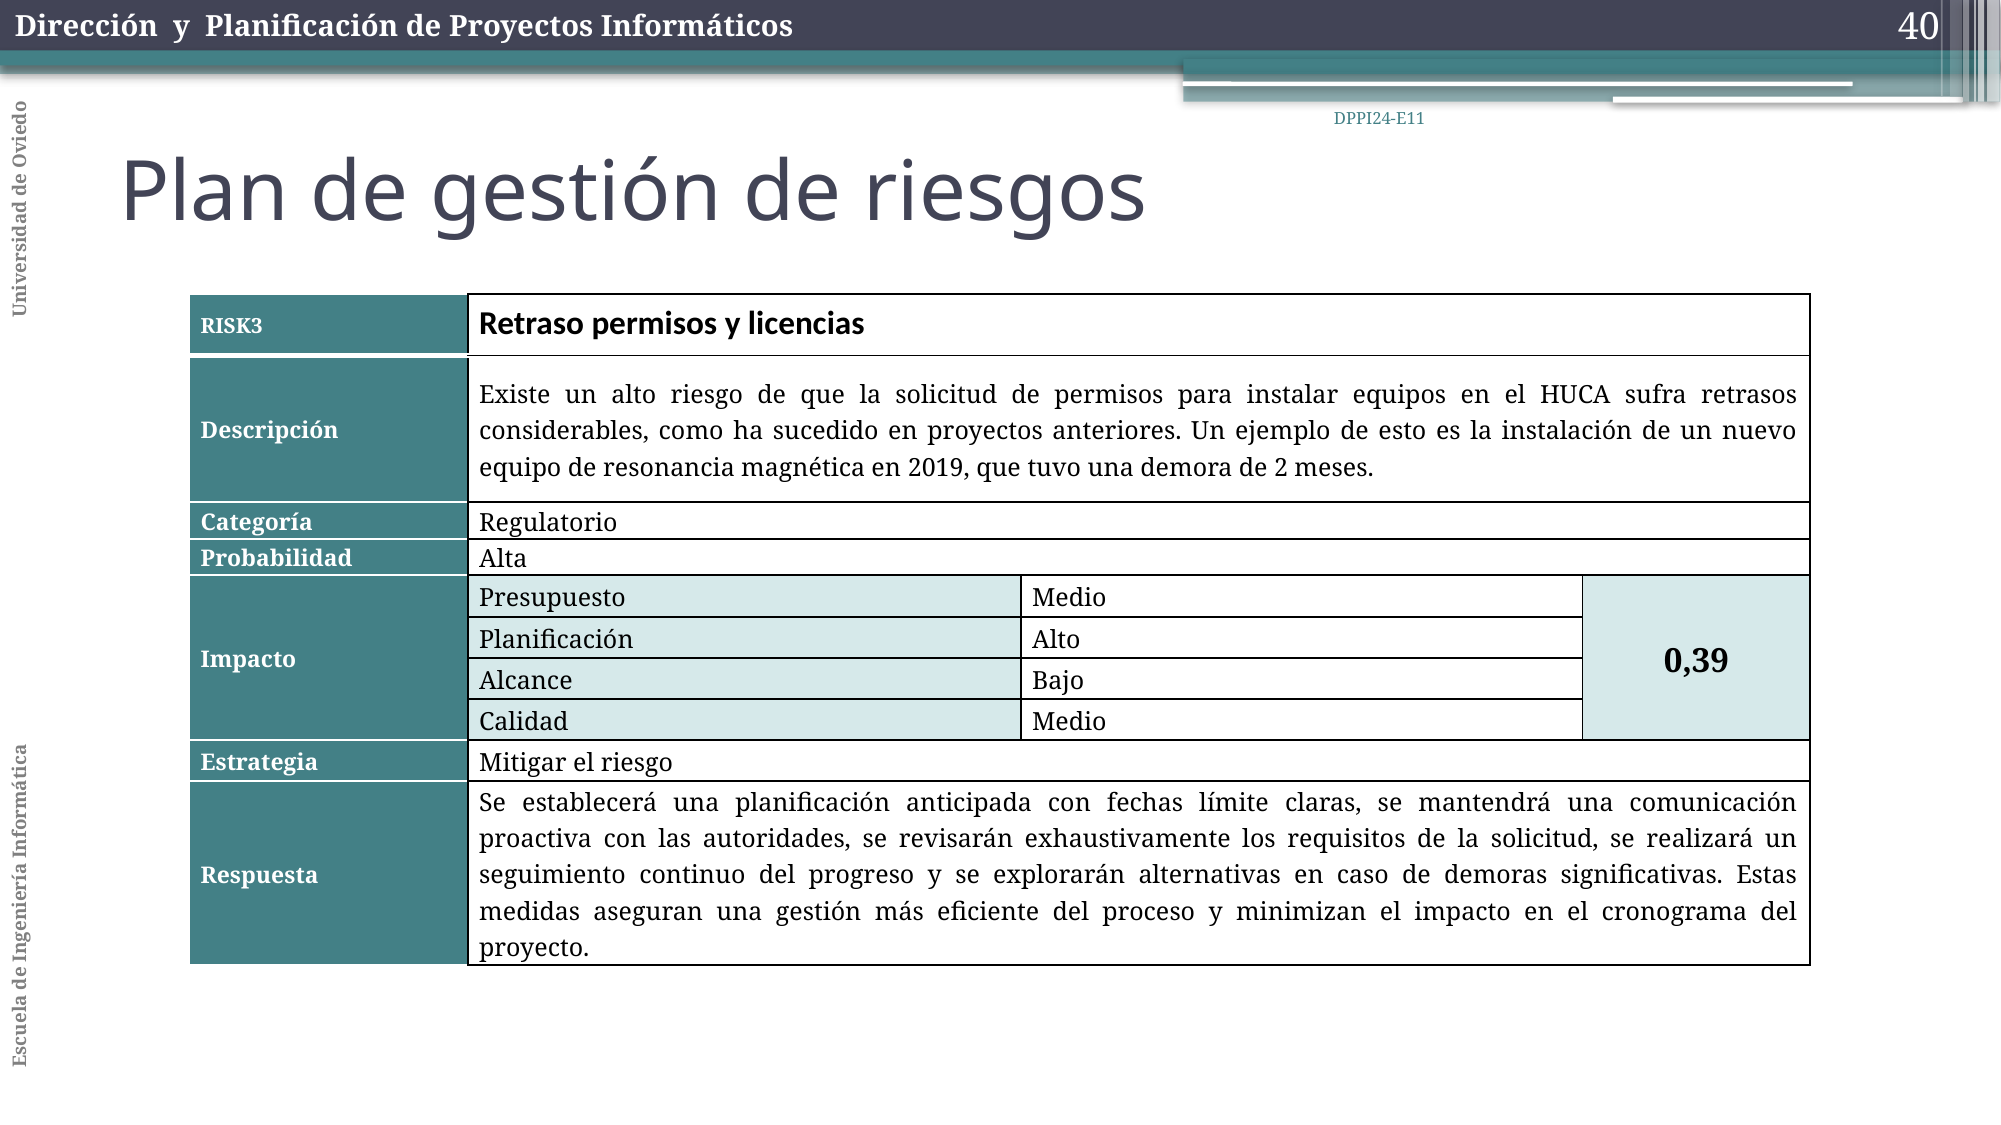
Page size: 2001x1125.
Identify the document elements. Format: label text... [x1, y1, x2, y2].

table_cell Estrategia [190, 741, 467, 780]
table_cell 0,39 [1583, 576, 1809, 739]
table_cell Alto [1022, 618, 1582, 657]
table_header RISK3 [190, 295, 467, 353]
table_cell Medio [1022, 700, 1582, 739]
table_cell Medio [1022, 576, 1582, 616]
table_cell Impacto [190, 576, 467, 739]
table_cell Respuesta [190, 782, 467, 964]
table_cell Presupuesto [469, 576, 1020, 616]
table_cell Bajo [1022, 659, 1582, 698]
table_cell Calidad [469, 700, 1020, 739]
table_cell Regulatorio [469, 503, 1809, 538]
slide_number 40 [1788, 0, 1955, 61]
table_cell Mitigar el riesgo [469, 741, 1809, 780]
table_cell Categoría [190, 503, 467, 538]
table_cell Alcance [469, 659, 1020, 698]
table_cell Existe un alto riesgo de que la solicitud de permisos para instalar equipos en el HUCA sufra retrasos considerables, como ha sucedido en proyectos anteriores. Un ejemplo de esto es la instalación de un nuevo equipo de resonancia magnética en 2019, que tuvo una demora de 2 meses. [469, 356, 1809, 501]
table_cell Probabilidad [190, 540, 467, 574]
table_cell Planificación [469, 618, 1020, 657]
table_cell Descripción [190, 358, 467, 501]
text_box Plan de gestión de riesgos [104, 100, 1905, 276]
table_cell Alta [469, 540, 1809, 574]
table_header Retraso permisos y licencias [469, 295, 1809, 355]
table_cell Se establecerá una planificación anticipada con fechas límite claras, se mantendrá una comunicación proactiva con las autoridades, se revisarán exhaustivamente los requisitos de la solicitud, se realizará un seguimiento continuo del progreso y se explorarán alternativas en caso de demoras significativas. Estas medidas aseguran una gestión más eficiente del proceso y minimizan el impacto en el cronograma del proyecto. [469, 782, 1809, 964]
